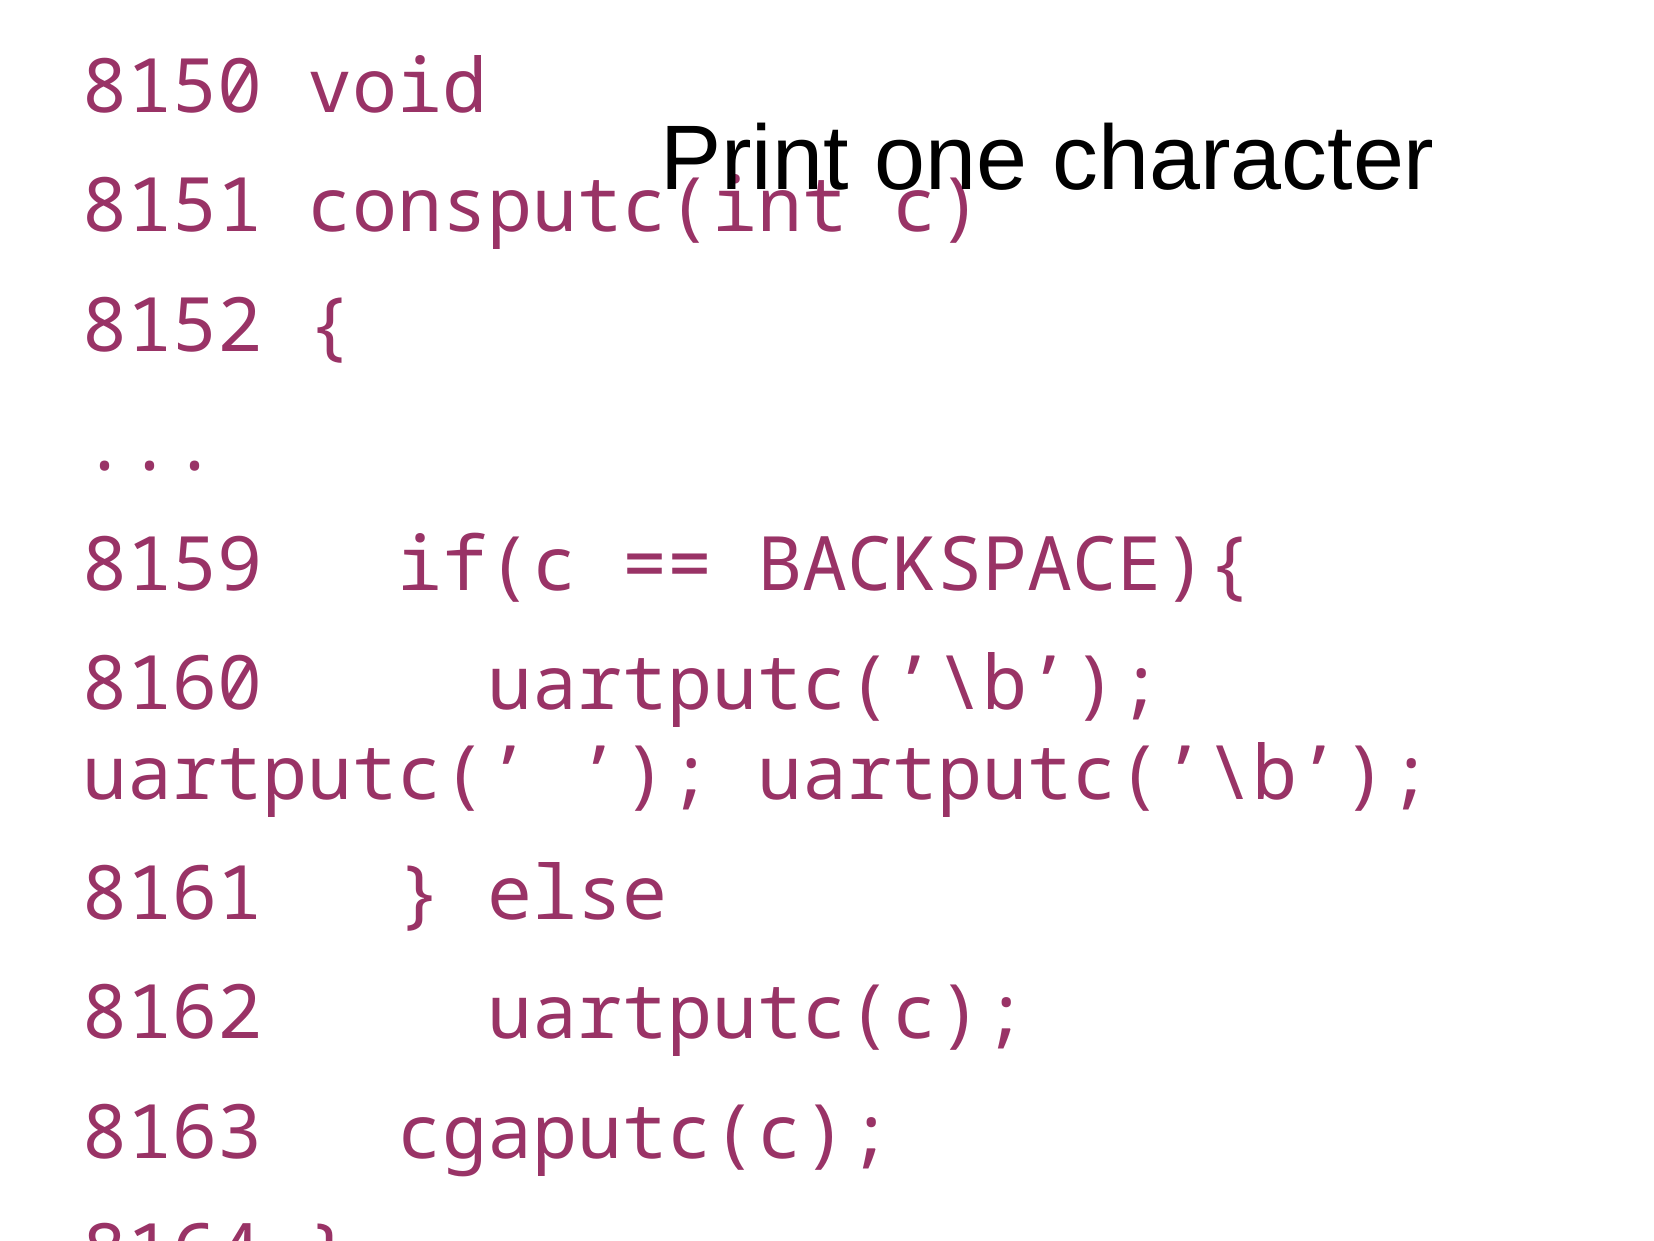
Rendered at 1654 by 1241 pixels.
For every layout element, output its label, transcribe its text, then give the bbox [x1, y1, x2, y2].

title Print one character [525, 49, 1571, 257]
list 8150 void 8151 consputc(int c) 8152 { ... 8159 if(c == BACKSPACE){ 8160 uartputc(’\b’); uartputc(’ ’); uartputc(’\b’); 8161 } else 8162 uartputc(c); 8163 cgaputc(c); 8164 } ... 8350 void 8351 uartputc(int c) 8352 { 8353 int i; 8354 8355 if(!uart) 8356 return; 8357 for(i = 0; i < 128 && !(inb(COM1+5) & 0x20); i++) 8358 microdelay(10); 8359 outb(COM1+0, c); 8360 } [82, 37, 1571, 1200]
